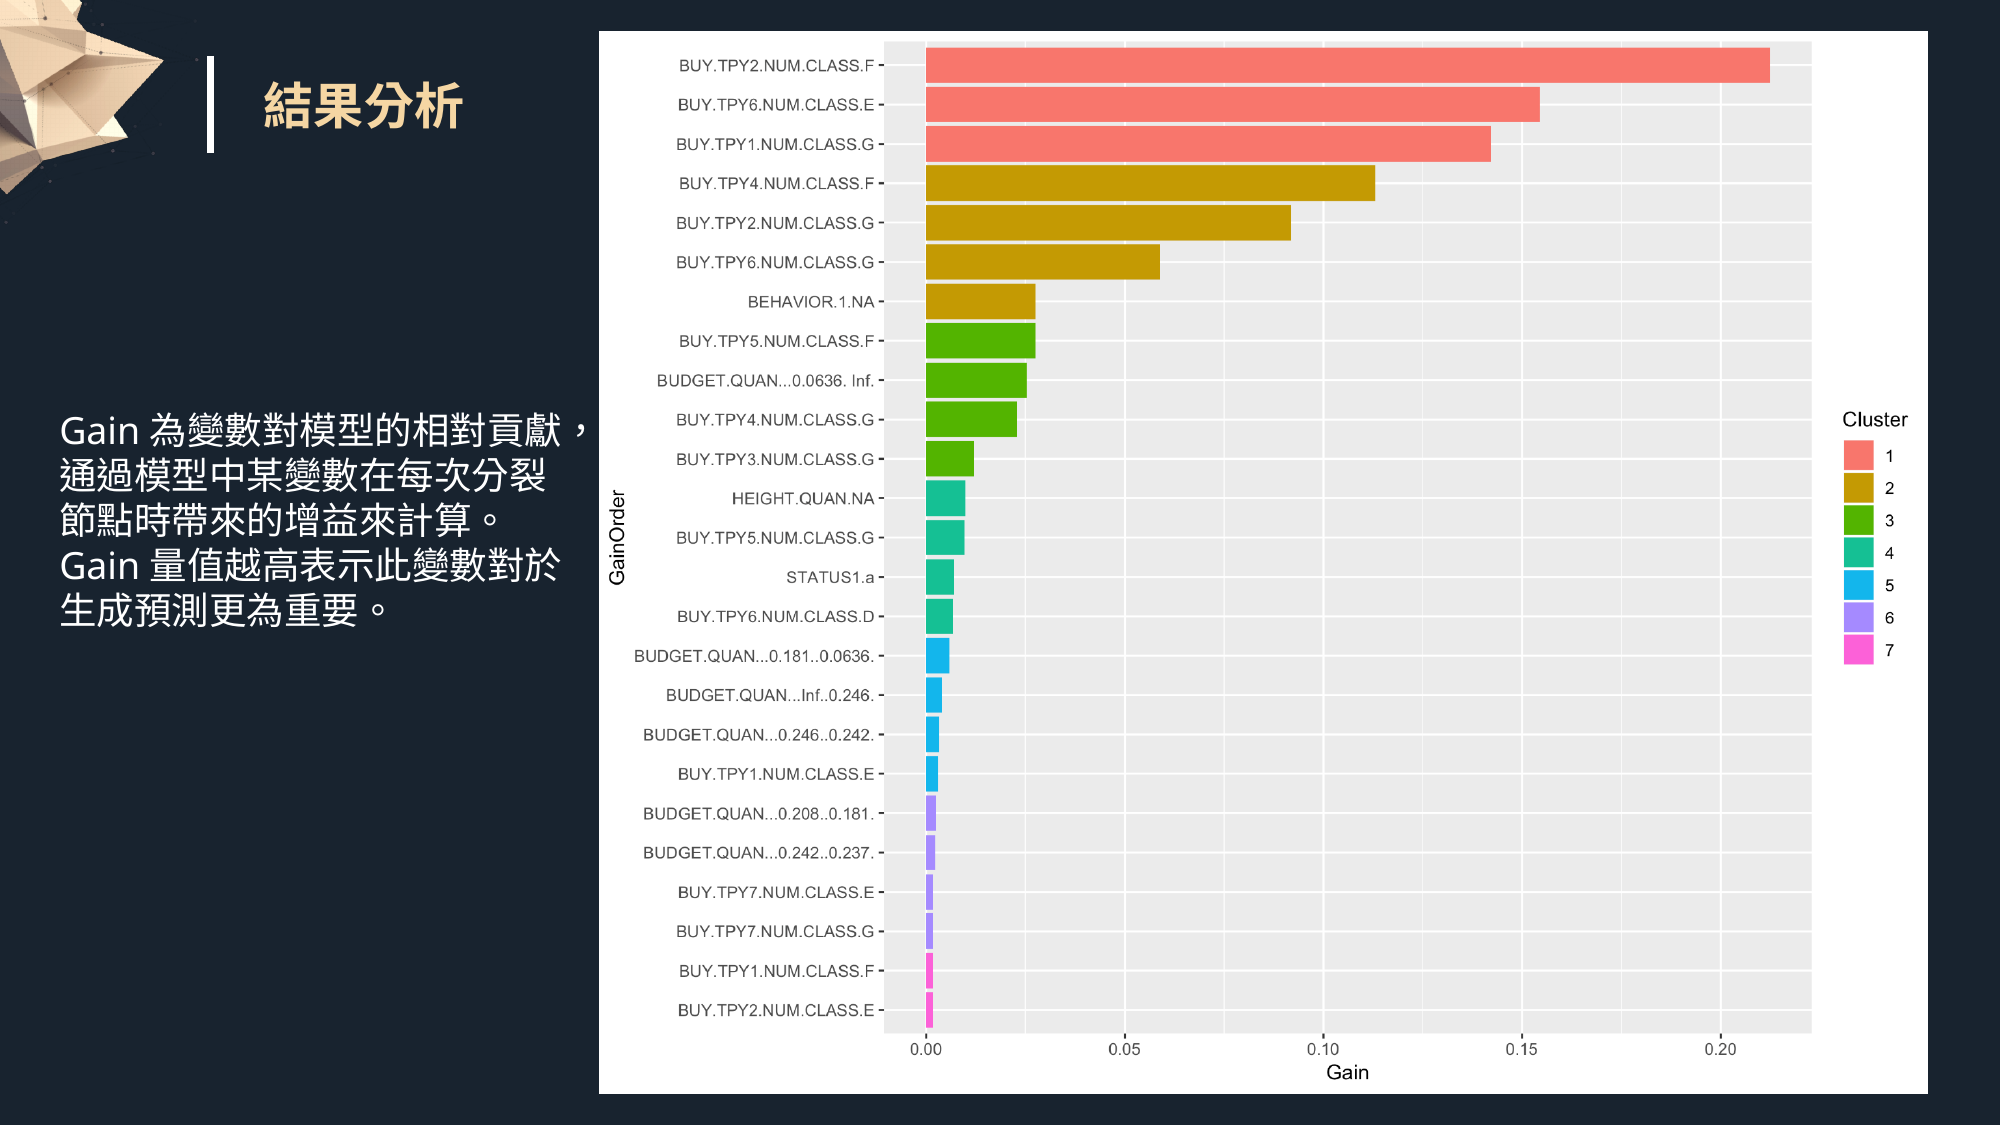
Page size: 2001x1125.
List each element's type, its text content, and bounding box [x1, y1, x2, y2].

text_box Gain為變數對模型的相對貢獻，通過模型中某變數在每次分裂節點時帶來的增益來計算。 Gain量值越高表示此變數對於生成預測更為重要。 [44, 399, 588, 640]
picture [599, 31, 1928, 1094]
text_box 結果分析 [249, 66, 479, 142]
picture [0, 0, 226, 288]
